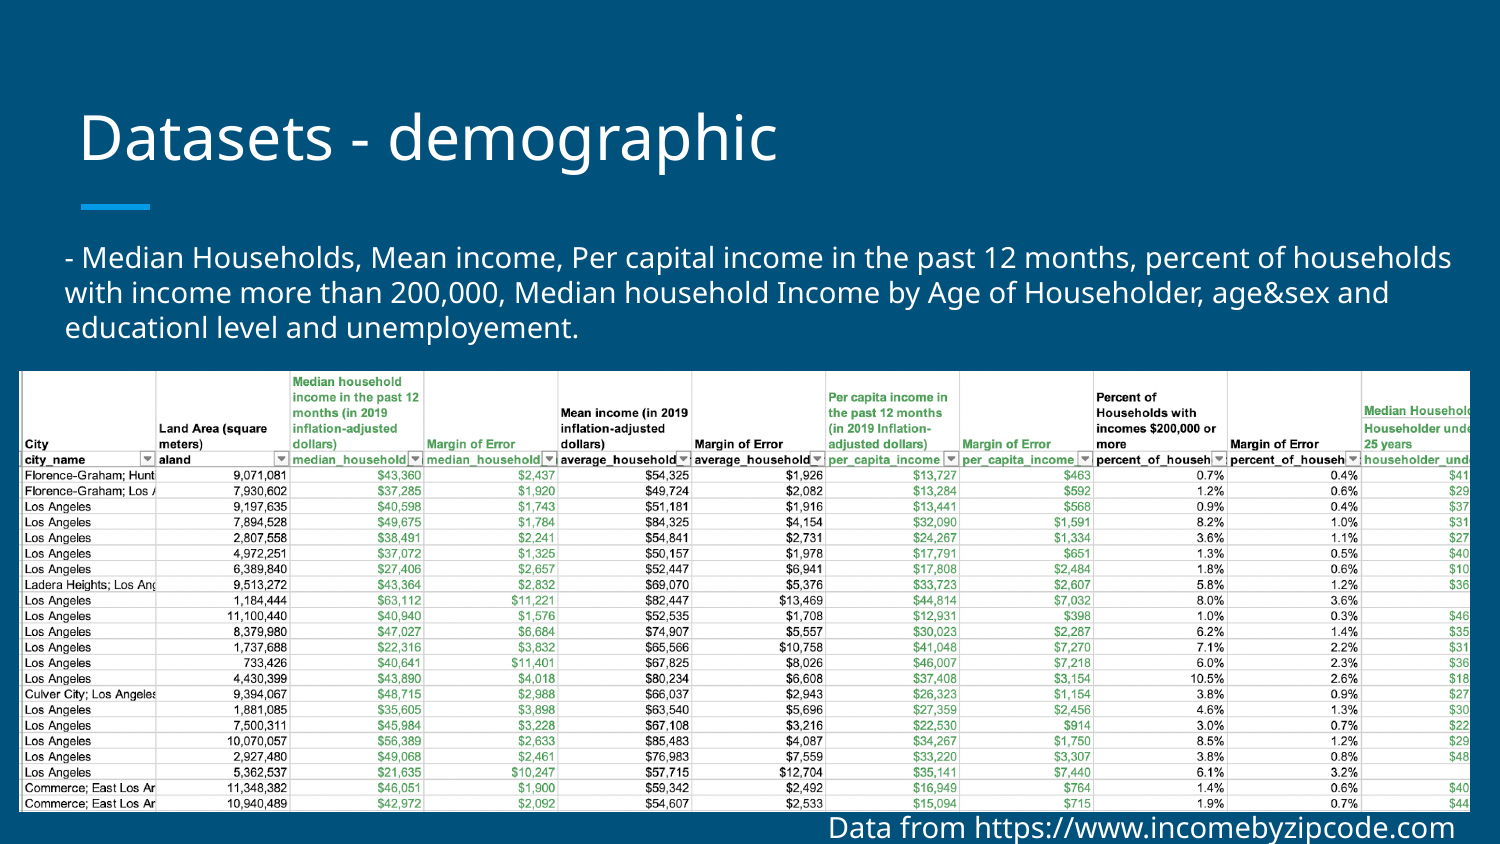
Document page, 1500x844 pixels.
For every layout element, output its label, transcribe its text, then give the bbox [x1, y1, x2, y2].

text_box Data from https://www.incomebyzipcode.com [813, 794, 1500, 844]
picture [20, 372, 1469, 811]
title Datasets - demographic [63, 75, 1437, 188]
text_box - Median Households, Mean income, Per capital income in the past 12 months, percent of households with income more than 200,000, Median household Income by Age of Householder, age&sex and educationl level and unemployement. [49, 223, 1470, 359]
